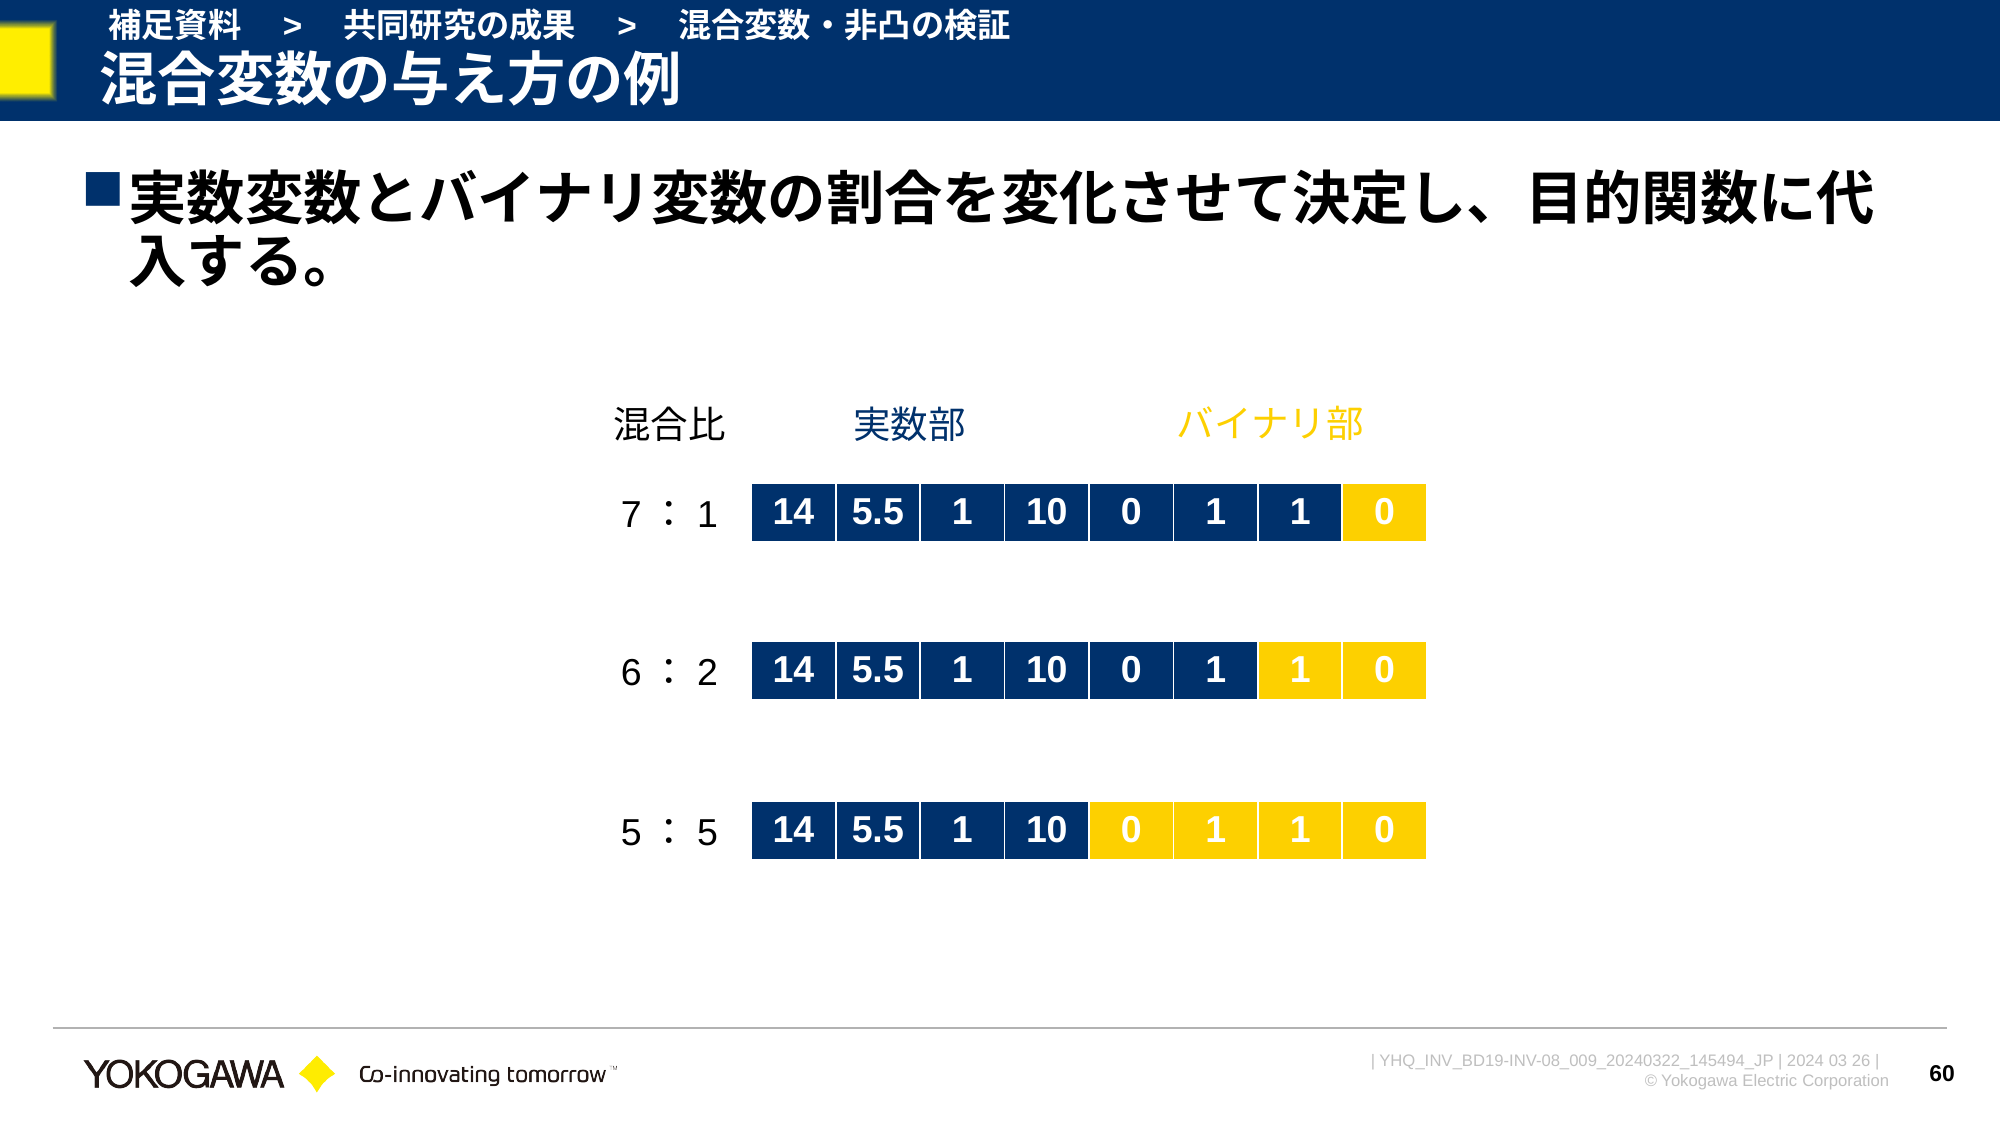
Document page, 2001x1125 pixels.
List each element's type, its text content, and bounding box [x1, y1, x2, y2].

table_header 14 [762, 802, 835, 859]
table_header 1 [921, 484, 1004, 541]
table_header 0 [1343, 802, 1426, 859]
table_header 10 [1005, 802, 1088, 859]
text_box 5：5 [576, 800, 762, 861]
table_header 1 [1174, 642, 1257, 699]
text_box 7：1 [576, 482, 762, 543]
table_header 1 [1259, 642, 1341, 699]
table_header 1 [921, 802, 1004, 859]
table_header 5.5 [837, 642, 919, 699]
table_header 1 [1259, 484, 1341, 541]
picture [0, 6, 69, 115]
text_box 6：2 [576, 640, 762, 701]
table_header 10 [1005, 642, 1088, 699]
table_header 5.5 [837, 484, 919, 541]
picture [83, 1055, 617, 1093]
text_box 実数部 [810, 393, 1009, 454]
table_header 1 [921, 642, 1004, 699]
table_header 0 [1090, 802, 1173, 859]
table_header 14 [762, 642, 835, 699]
table_header 10 [1005, 484, 1088, 541]
table_header 1 [1259, 802, 1341, 859]
text_box バイナリ部 [1148, 393, 1392, 453]
table_header 14 [762, 484, 835, 541]
text_box 混合比 [576, 393, 762, 454]
slide_number 60 [1904, 1042, 1970, 1103]
table_header 5.5 [837, 802, 919, 859]
text_box 実数変数とバイナリ変数の割合を変化させて決定し、目的関数に代入する。 [66, 161, 1905, 301]
title 混合変数の与え方の例 [84, 39, 1955, 125]
table_header 1 [1174, 802, 1257, 859]
table_header 0 [1090, 642, 1173, 699]
text_box 補足資料 > 共同研究の成果 > 混合変数・非凸の検証 [93, 0, 1097, 52]
table_header 0 [1343, 484, 1426, 541]
table_header 0 [1090, 484, 1173, 541]
table_header 1 [1174, 484, 1257, 541]
table_header 0 [1343, 642, 1426, 699]
